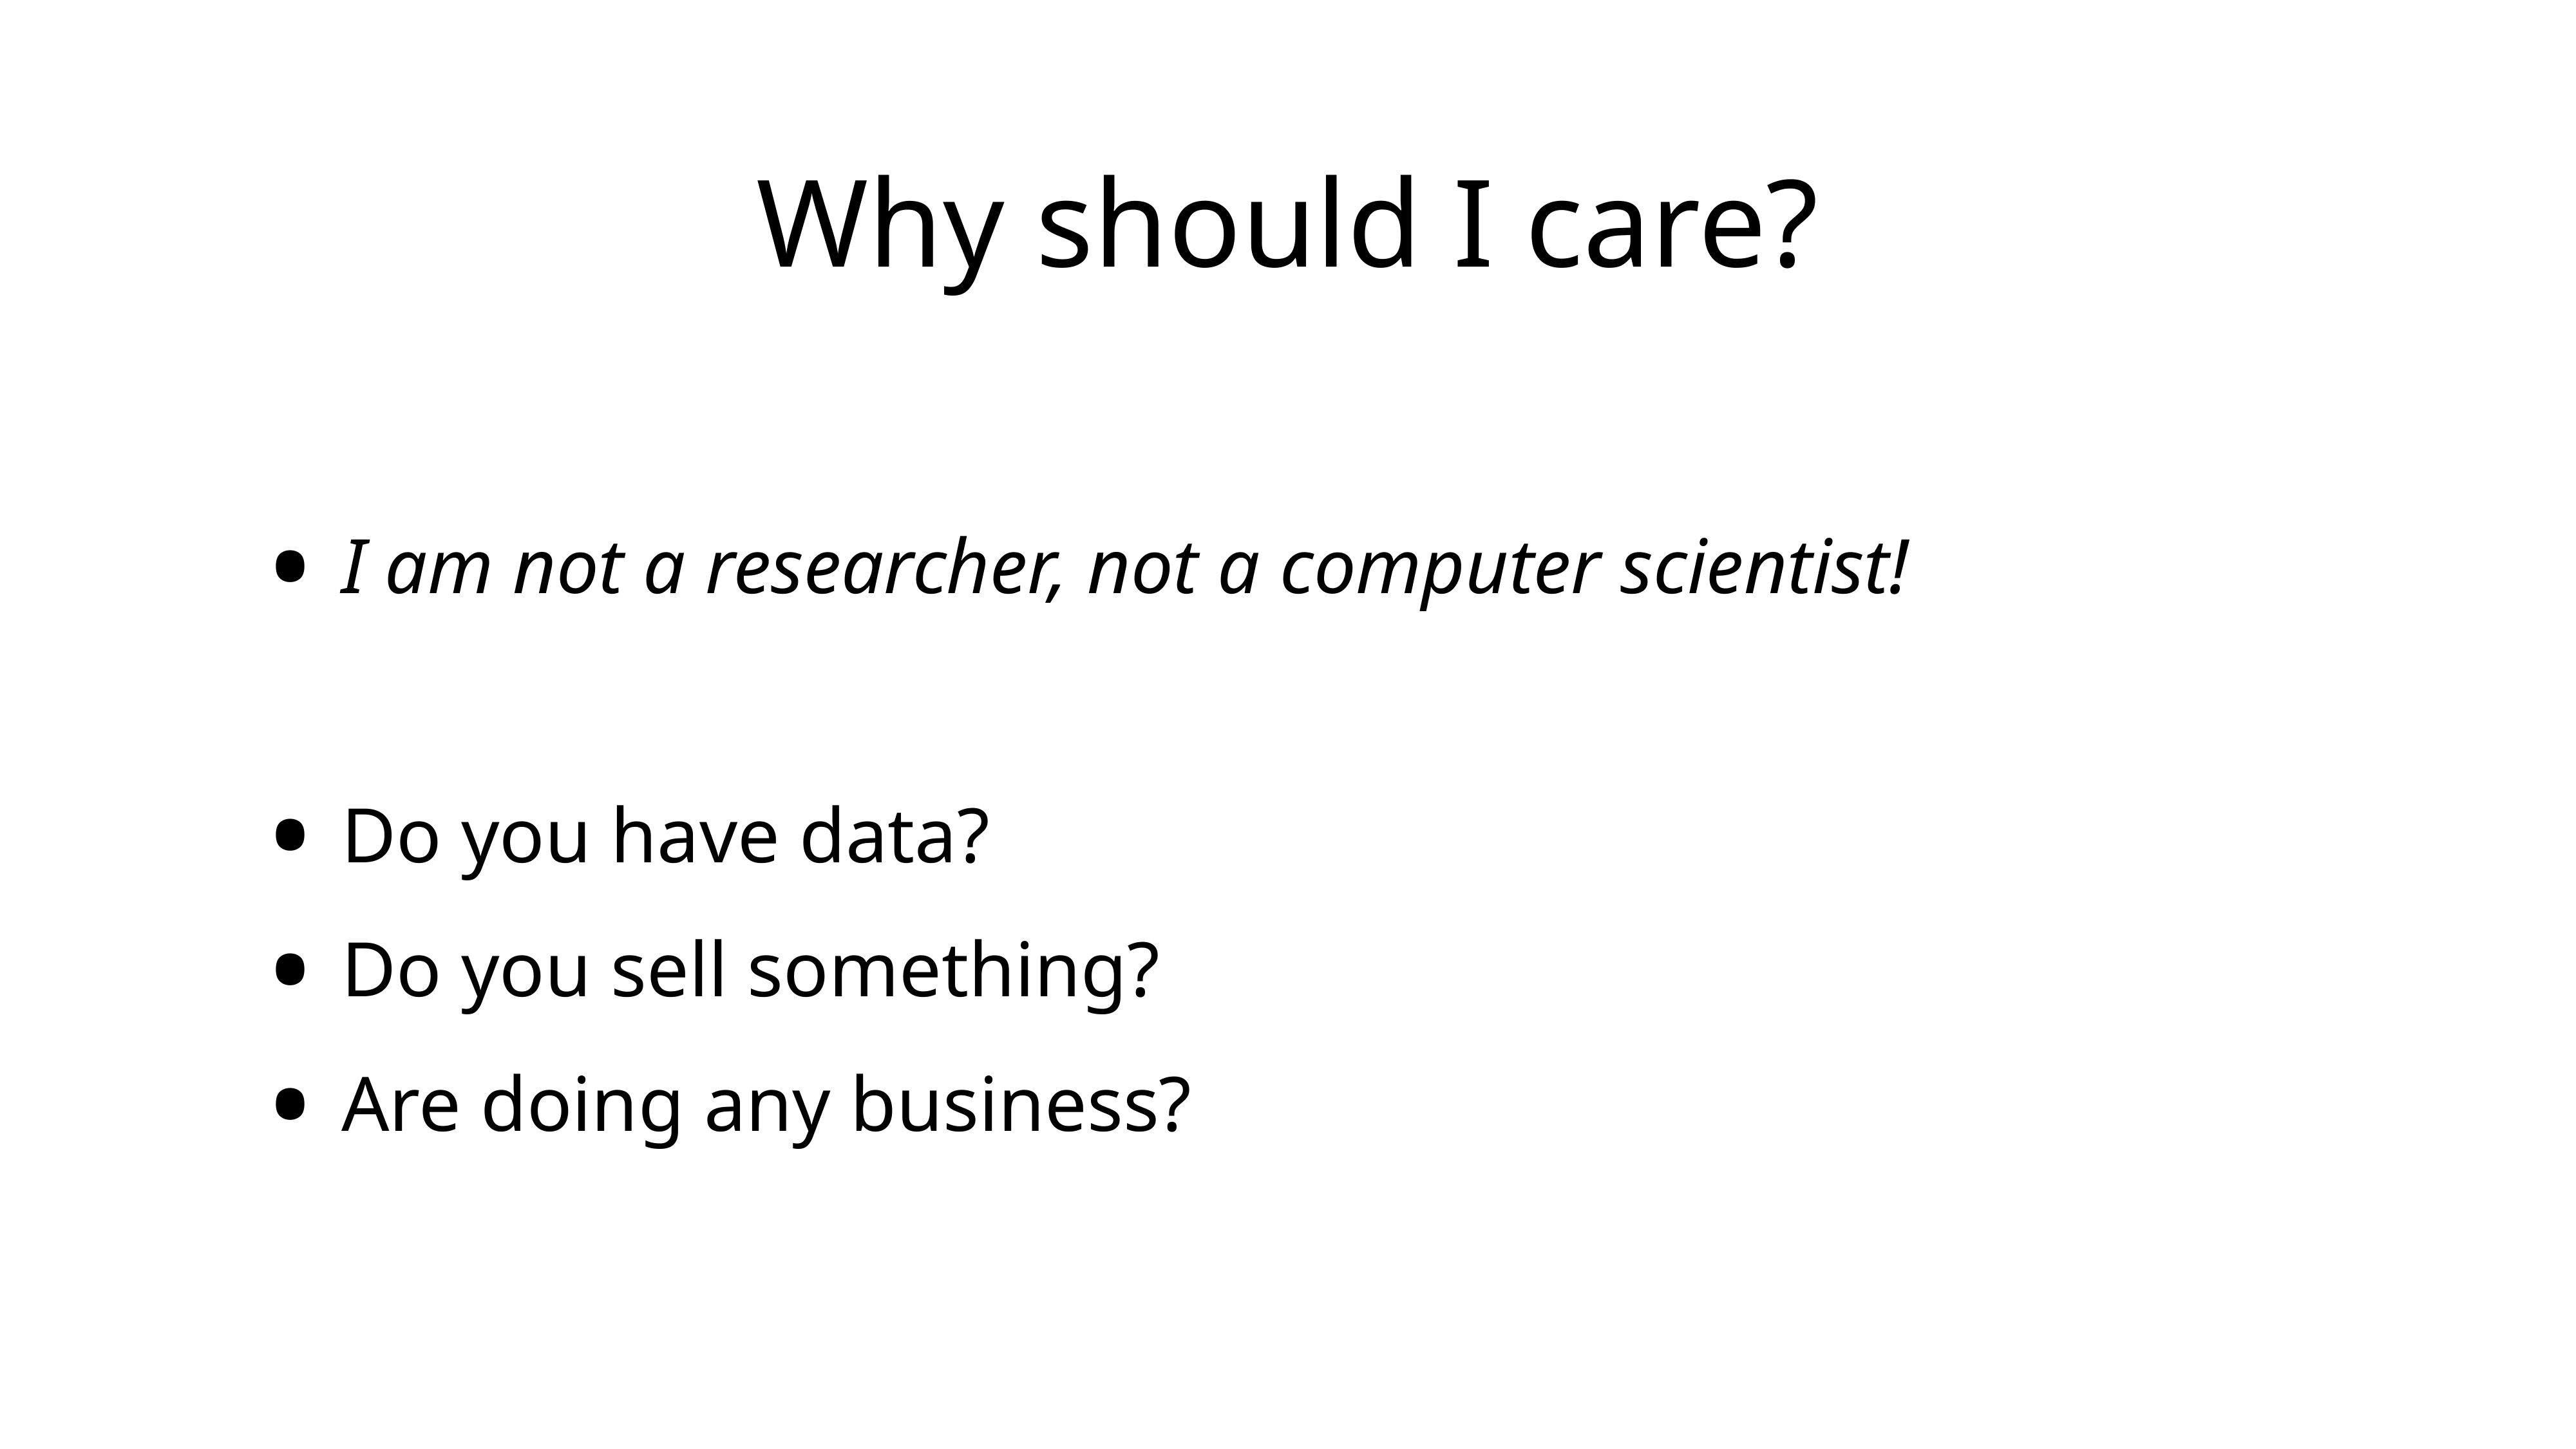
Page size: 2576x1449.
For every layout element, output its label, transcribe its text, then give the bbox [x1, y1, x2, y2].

list I am not a researcher, not a computer scientist! Do you have data? Do you sell something? Are doing any business? [218, 408, 2358, 1257]
title Why should I care? [0, 37, 2576, 401]
